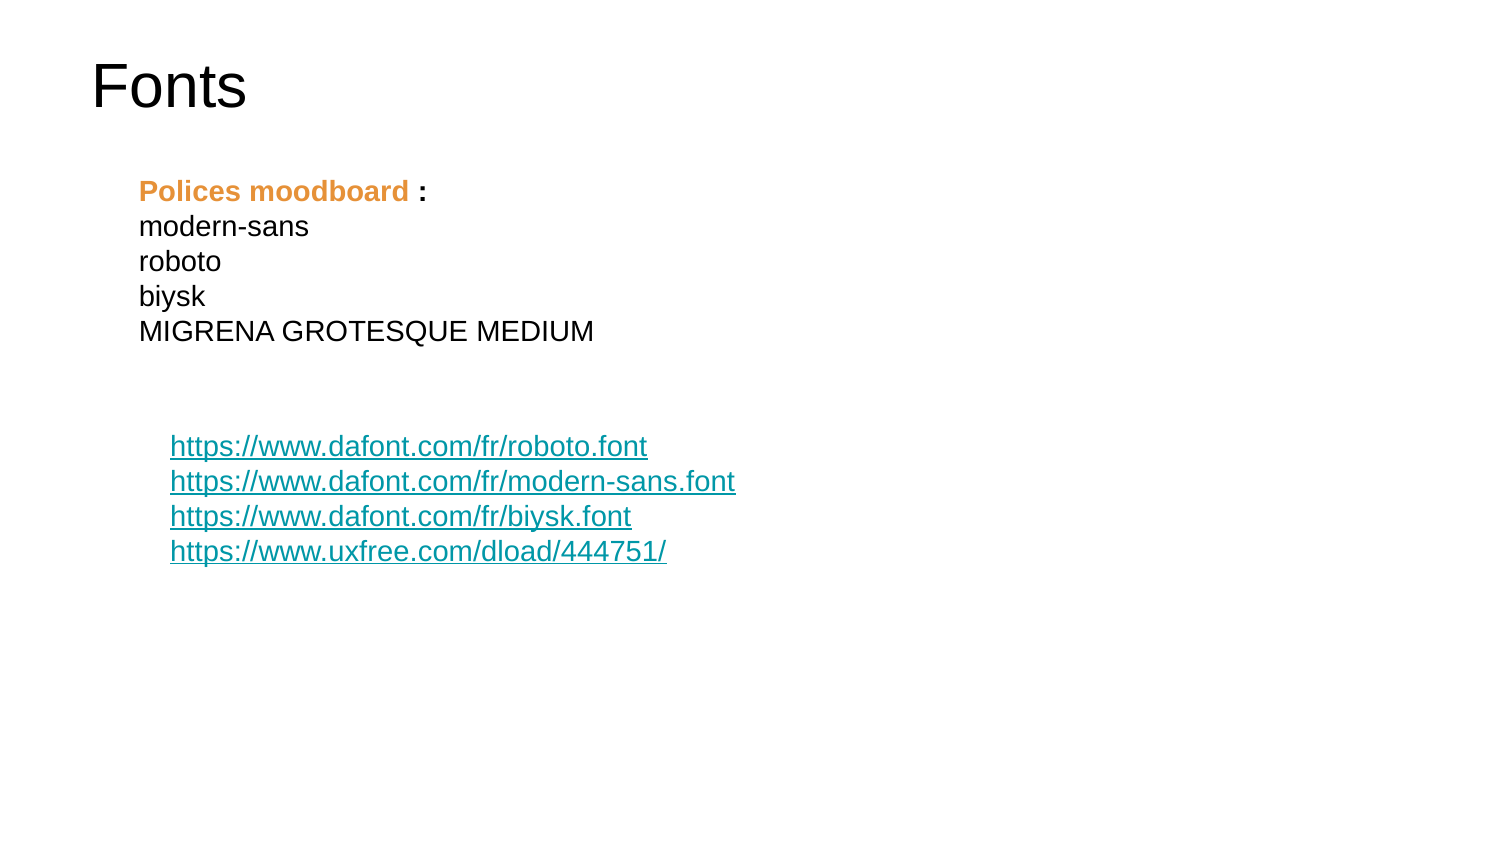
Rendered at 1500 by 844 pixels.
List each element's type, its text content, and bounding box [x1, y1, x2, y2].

text_box Polices moodboard : modern-sans roboto biysk MIGRENA GROTESQUE MEDIUM [123, 157, 1328, 270]
text_box Fonts [76, 29, 1210, 279]
text_box https://www.dafont.com/fr/roboto.font https://www.dafont.com/fr/modern-sans.font https://www.dafont.com/fr/biysk.font https://www.uxfree.com/dload/444751/ [155, 412, 1006, 556]
